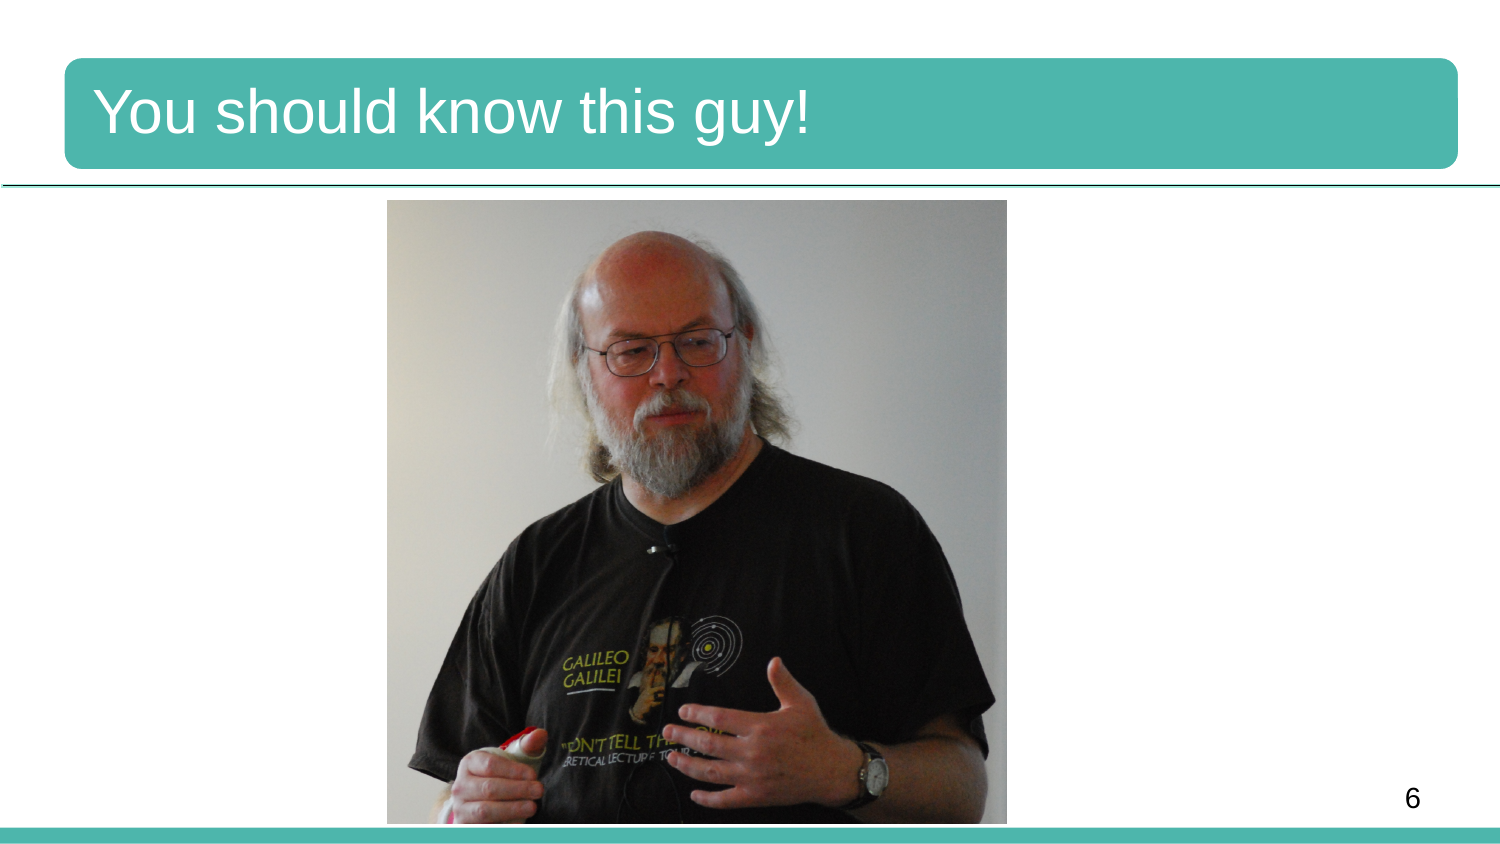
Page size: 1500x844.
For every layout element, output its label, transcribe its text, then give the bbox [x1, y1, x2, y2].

picture [387, 199, 1008, 824]
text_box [62, 54, 1461, 172]
slide_number 6 [1389, 764, 1480, 830]
